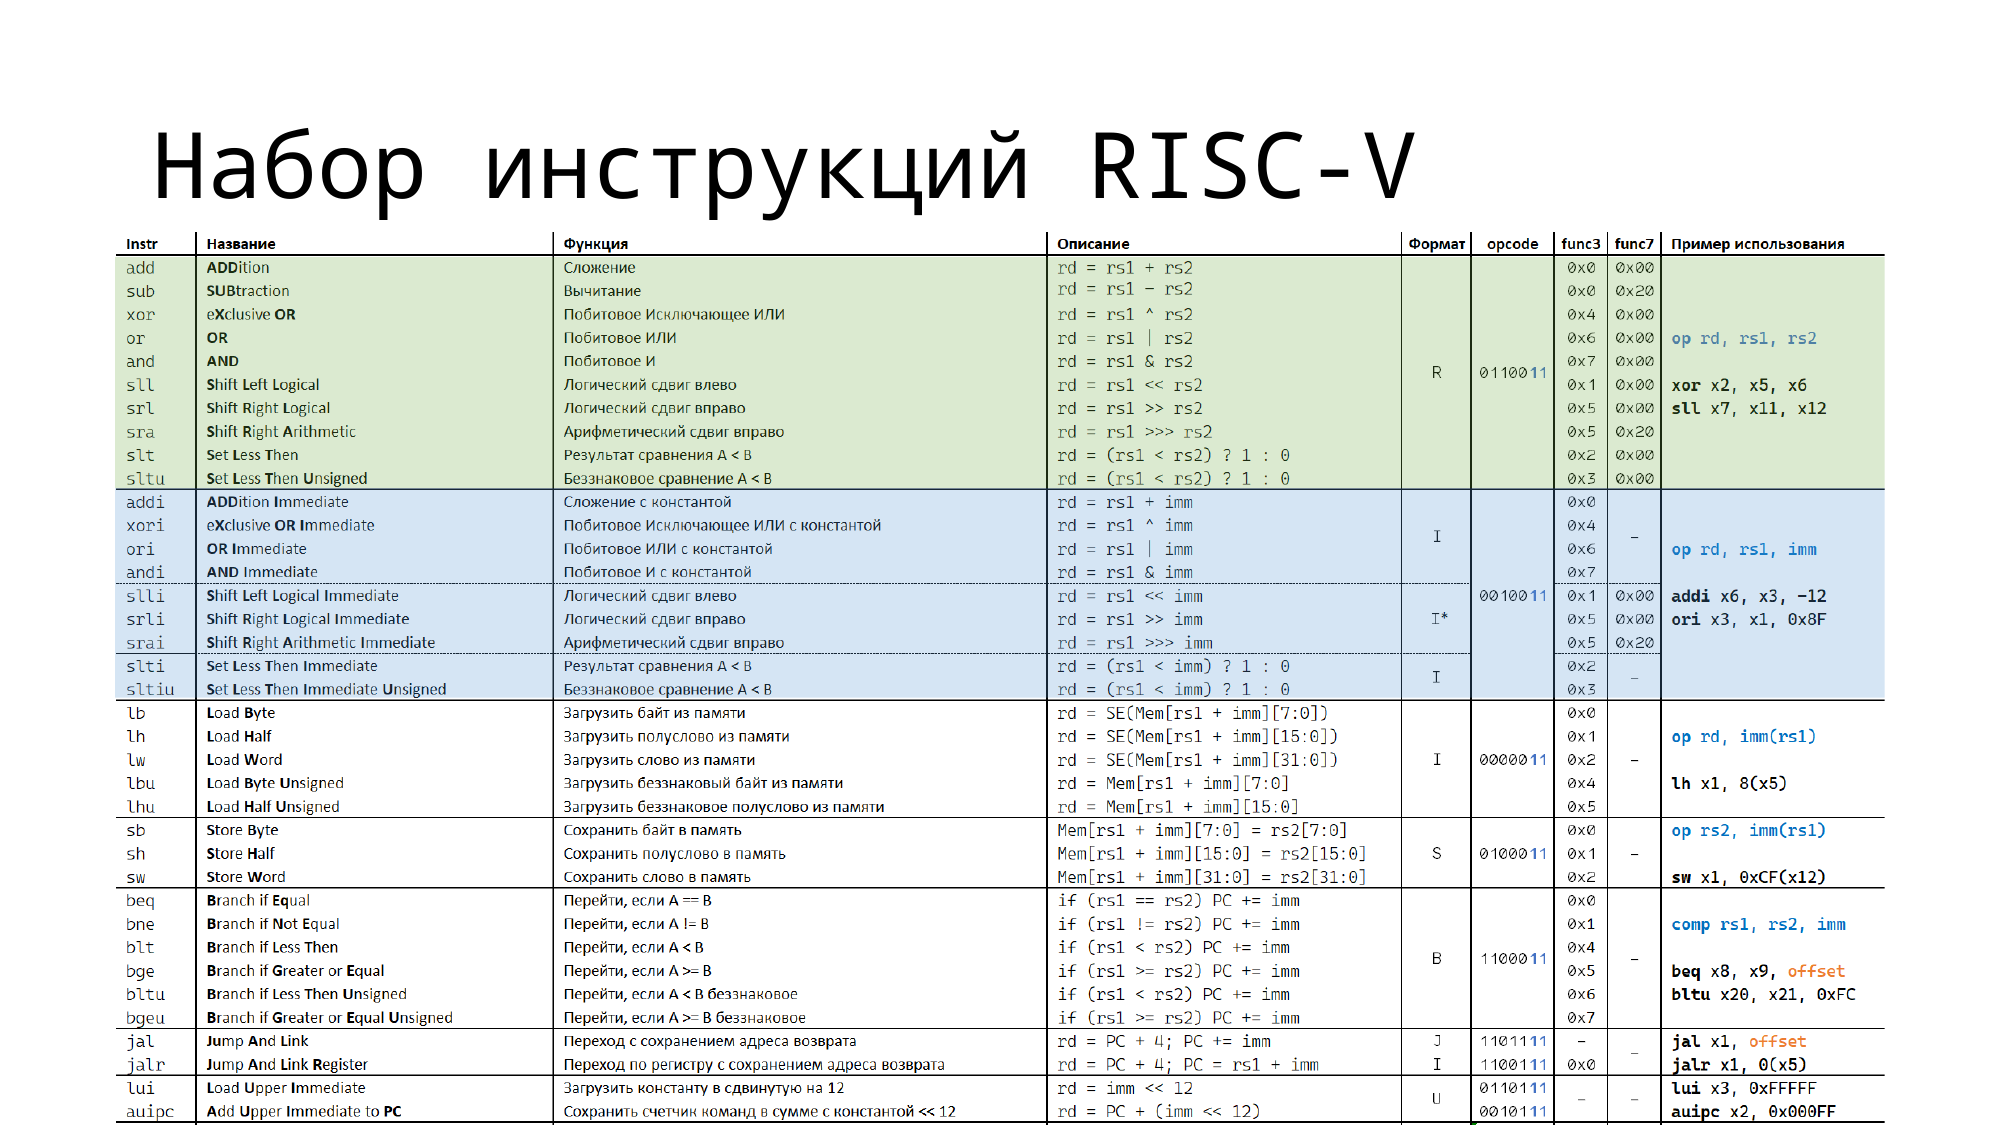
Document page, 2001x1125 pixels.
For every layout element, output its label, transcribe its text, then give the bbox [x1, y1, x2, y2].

title Набор инструкций RISC-V [137, 59, 1863, 231]
picture [115, 231, 1885, 1125]
